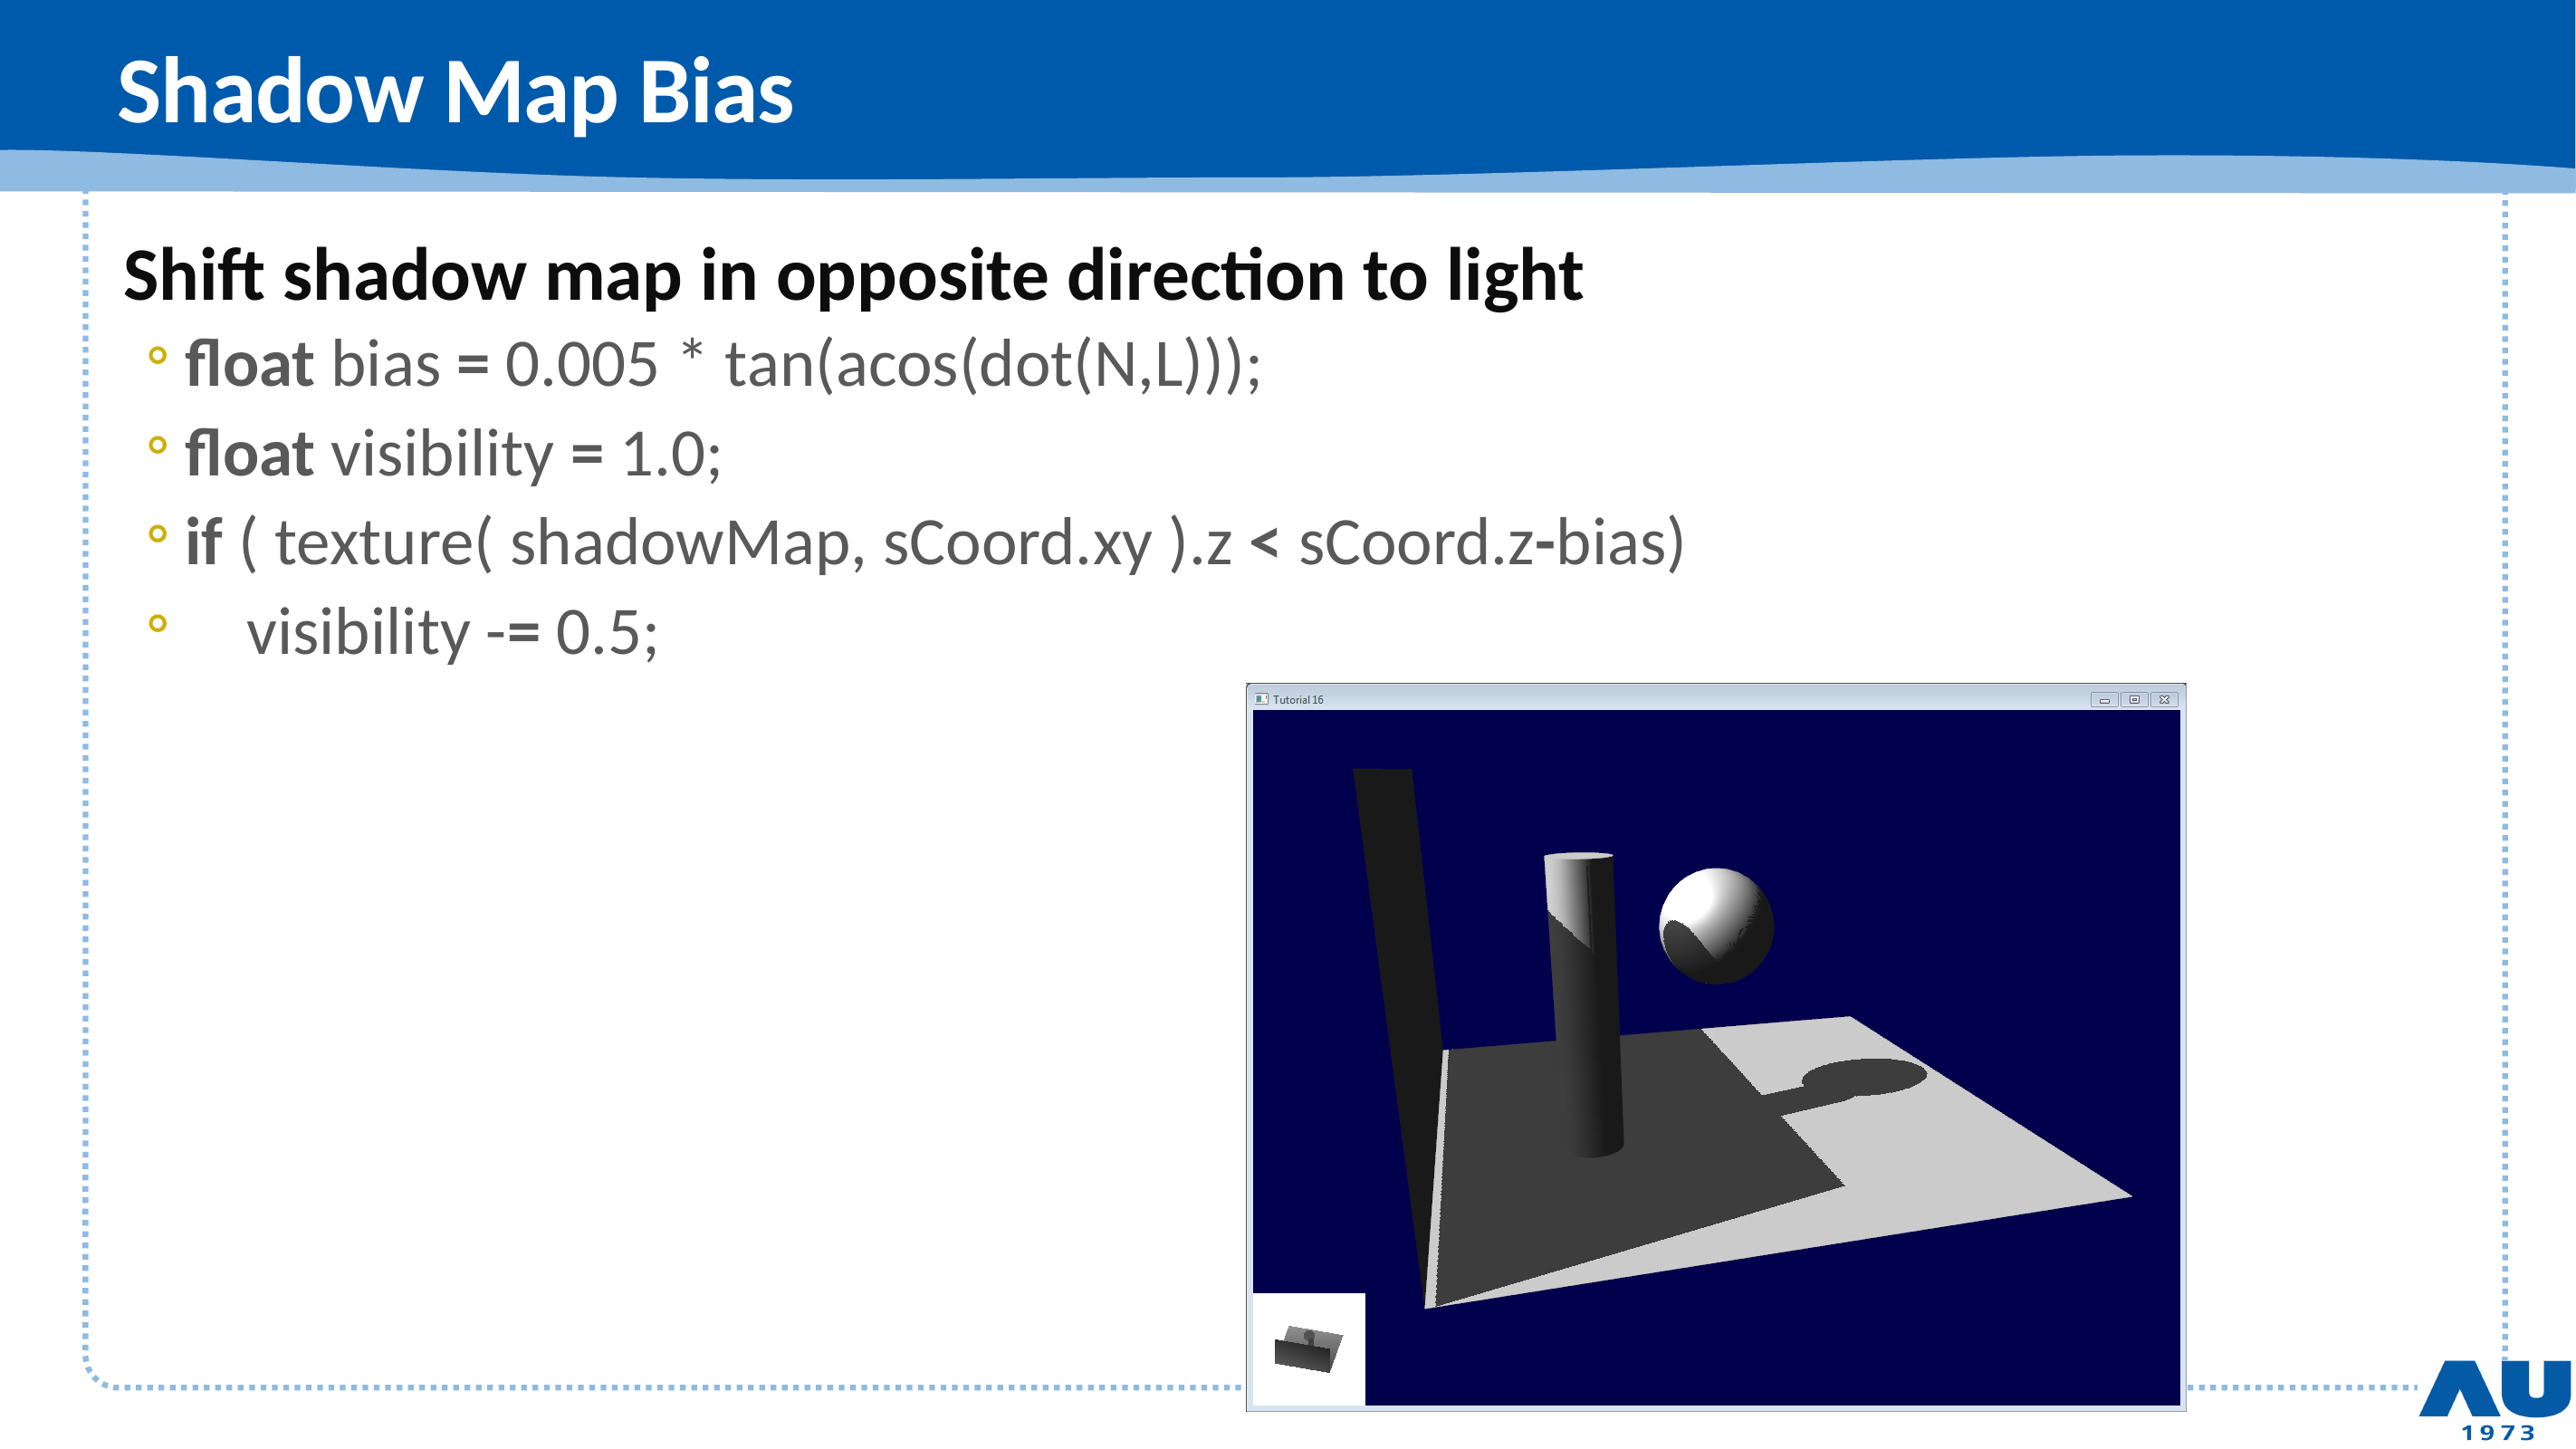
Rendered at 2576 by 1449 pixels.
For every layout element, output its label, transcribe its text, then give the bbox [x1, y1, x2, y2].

picture [2418, 1360, 2571, 1441]
picture [1246, 682, 2187, 1412]
title Shadow Map Bias [103, 18, 2486, 169]
list Shift shadow map in opposite direction to light float bias = 0.005 * tan(acos(dot(N,L))); float visibility = 1.0; if ( texture( shadowMap, sCoord.xy ).z < sCoord.z-bias) visibility -= 0.5; [103, 228, 2486, 1388]
